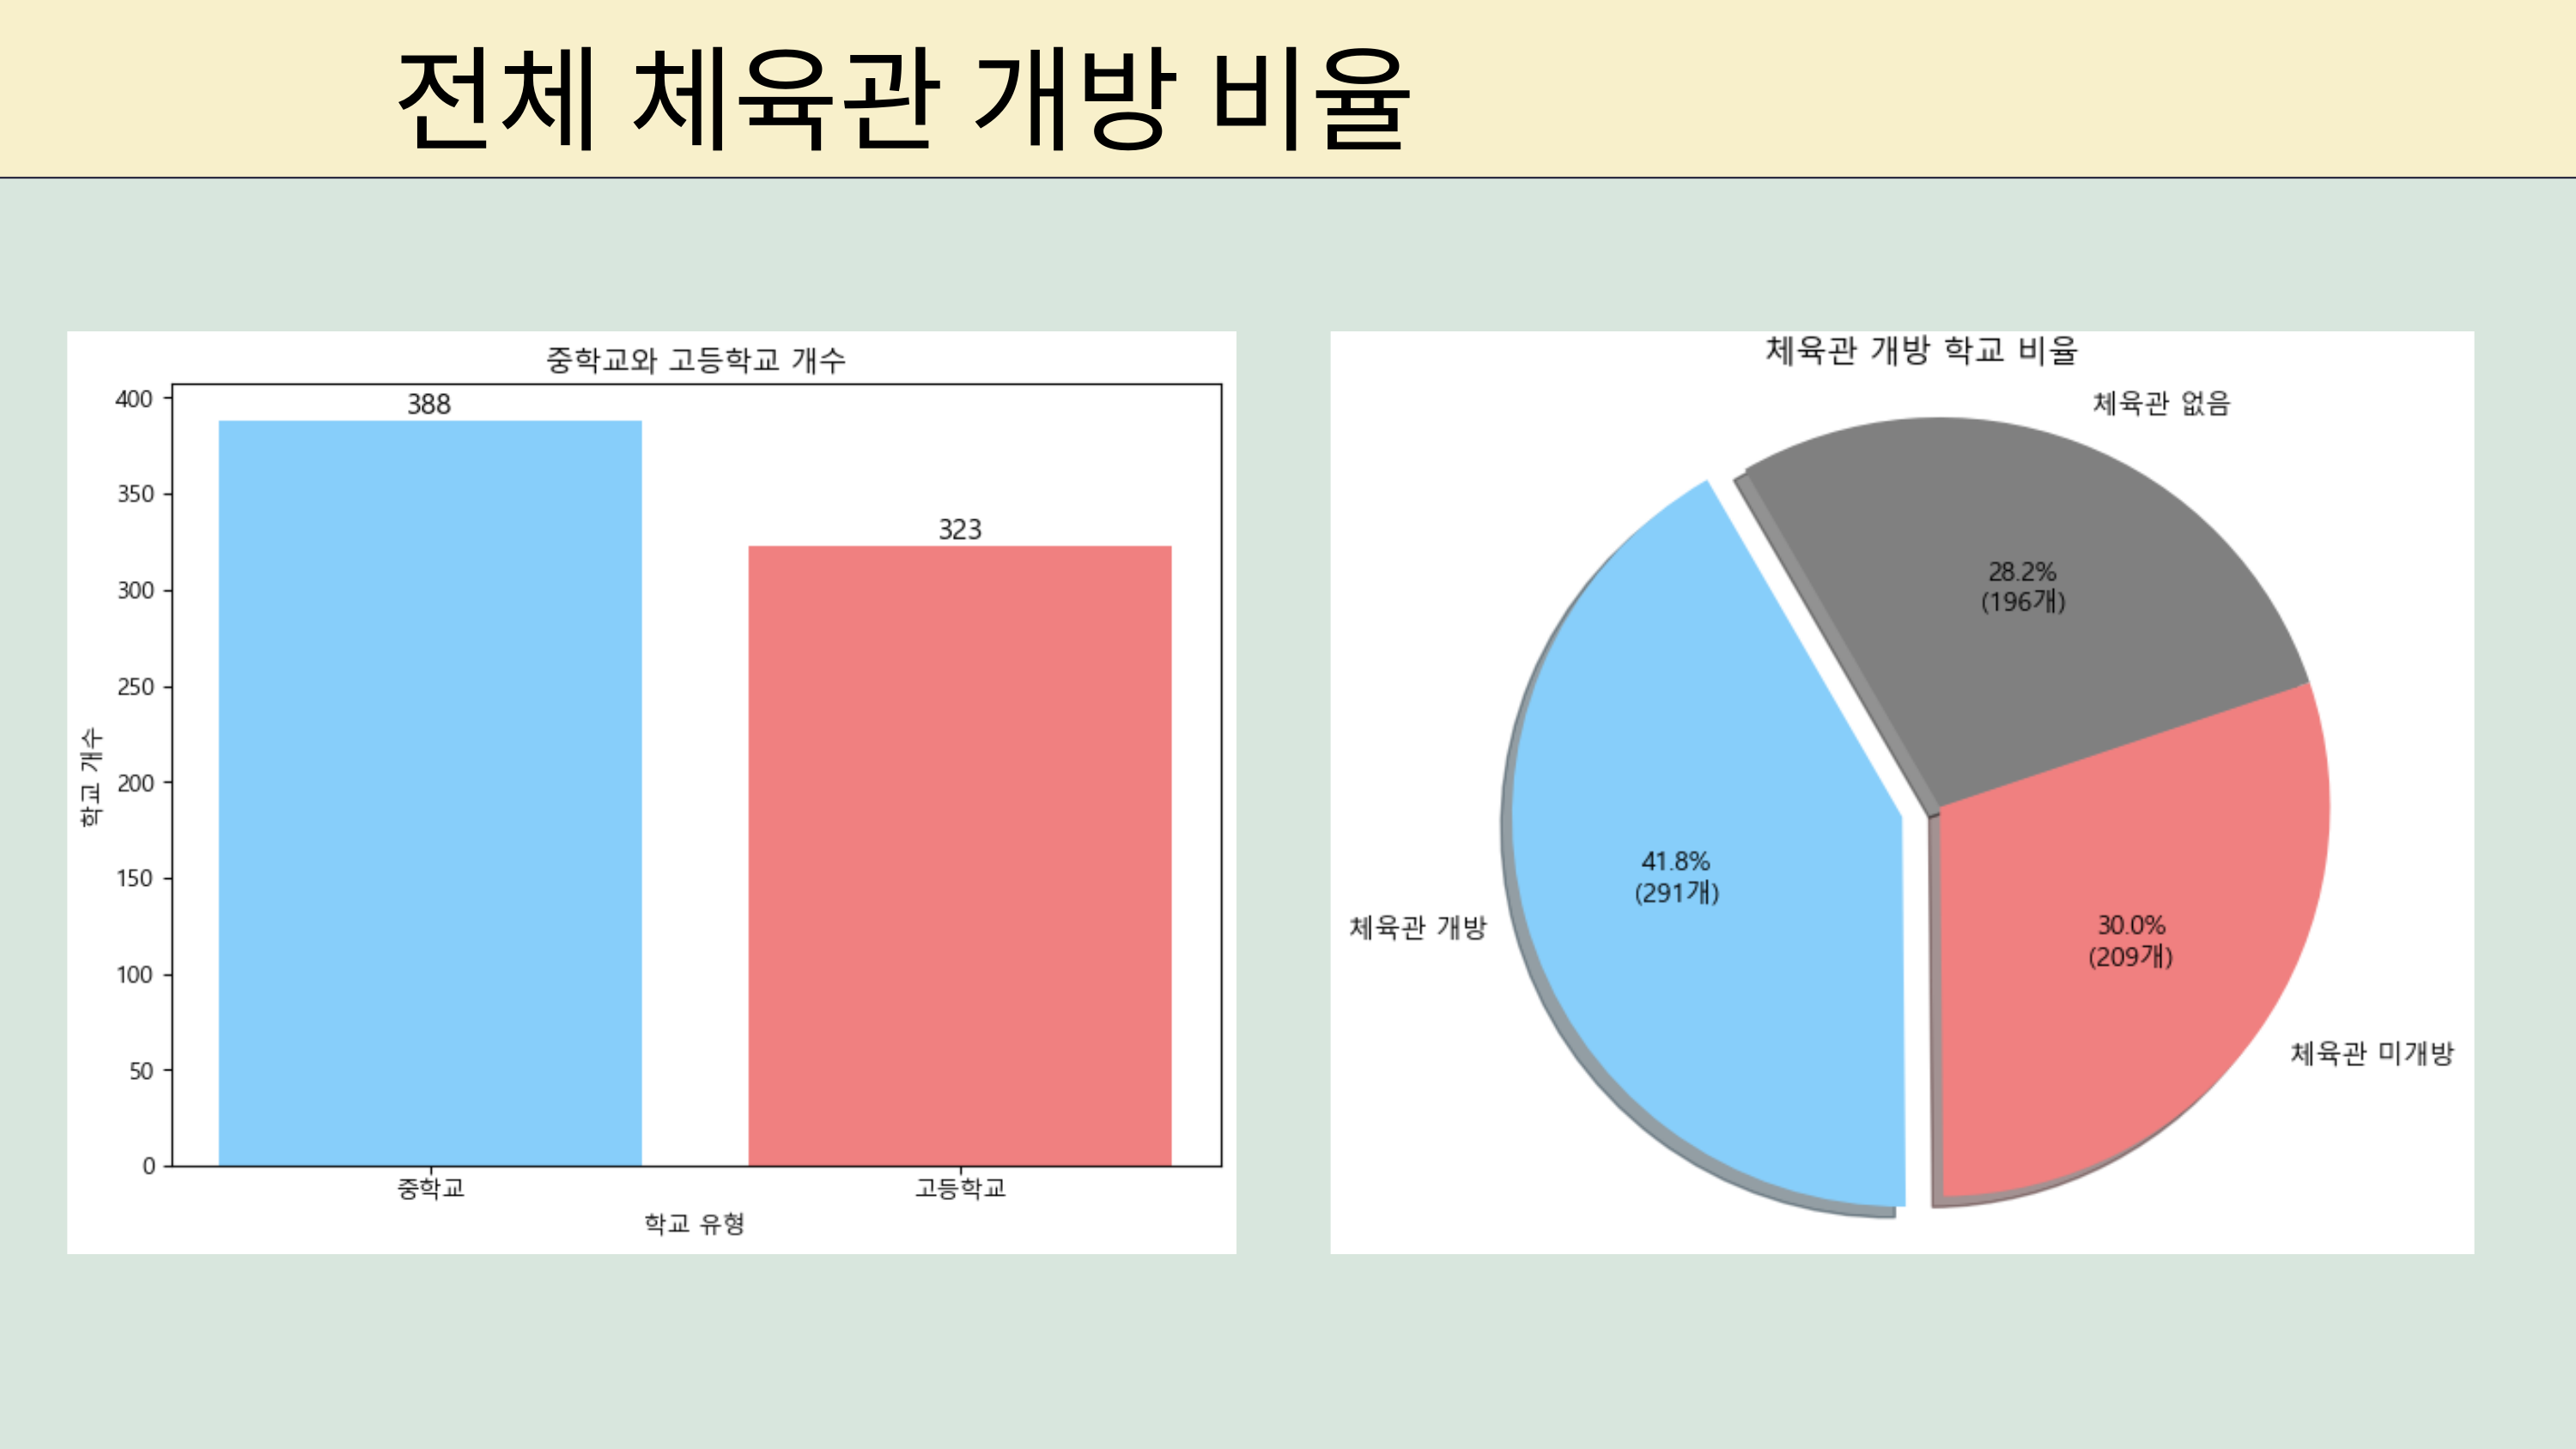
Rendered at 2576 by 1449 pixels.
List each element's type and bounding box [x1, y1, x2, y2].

text_box [0, 0, 2576, 179]
text_box [1330, 331, 2475, 1254]
text_box [67, 331, 1237, 1254]
